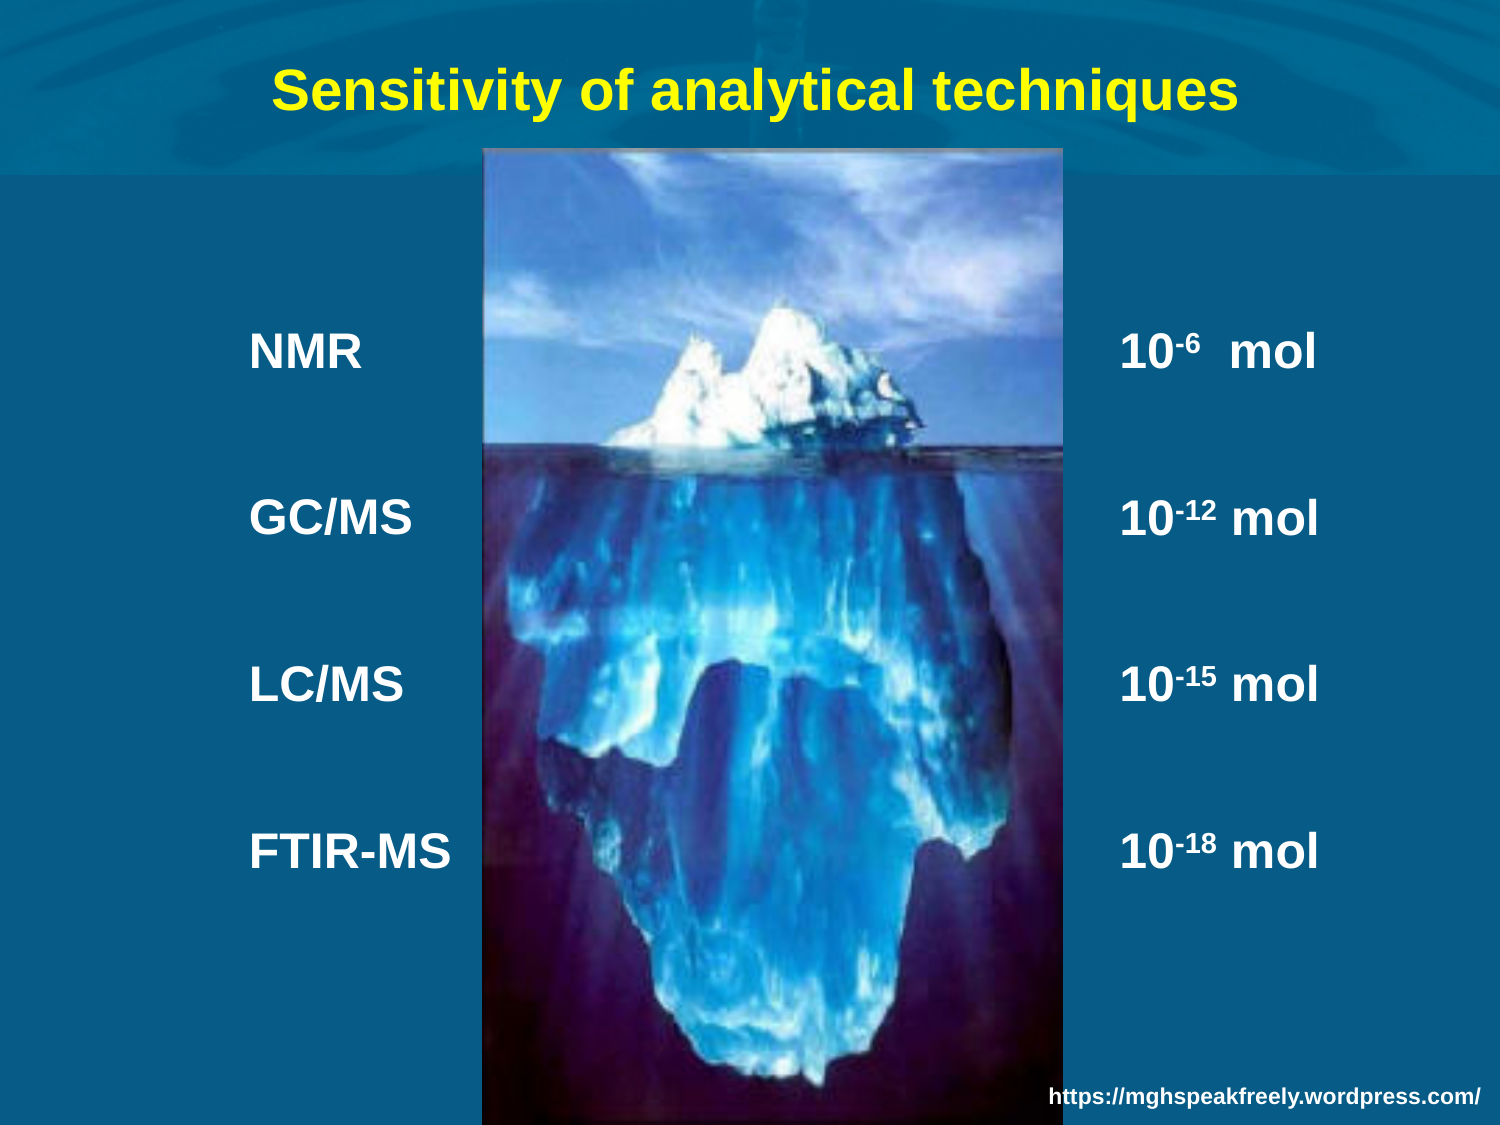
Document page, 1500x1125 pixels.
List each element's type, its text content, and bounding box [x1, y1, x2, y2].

text_box https://mghspeakfreely.wordpress.com/ [1068, 1073, 1500, 1117]
text_box 10-6 mol 10-12 mol 10-15 mol 10-18 mol [1104, 287, 1336, 886]
text_box NMR GC/MS LC/MS FTIR-MS [234, 287, 467, 886]
picture [483, 149, 1064, 1125]
title Sensitivity of analytical techniques [125, 24, 1388, 150]
